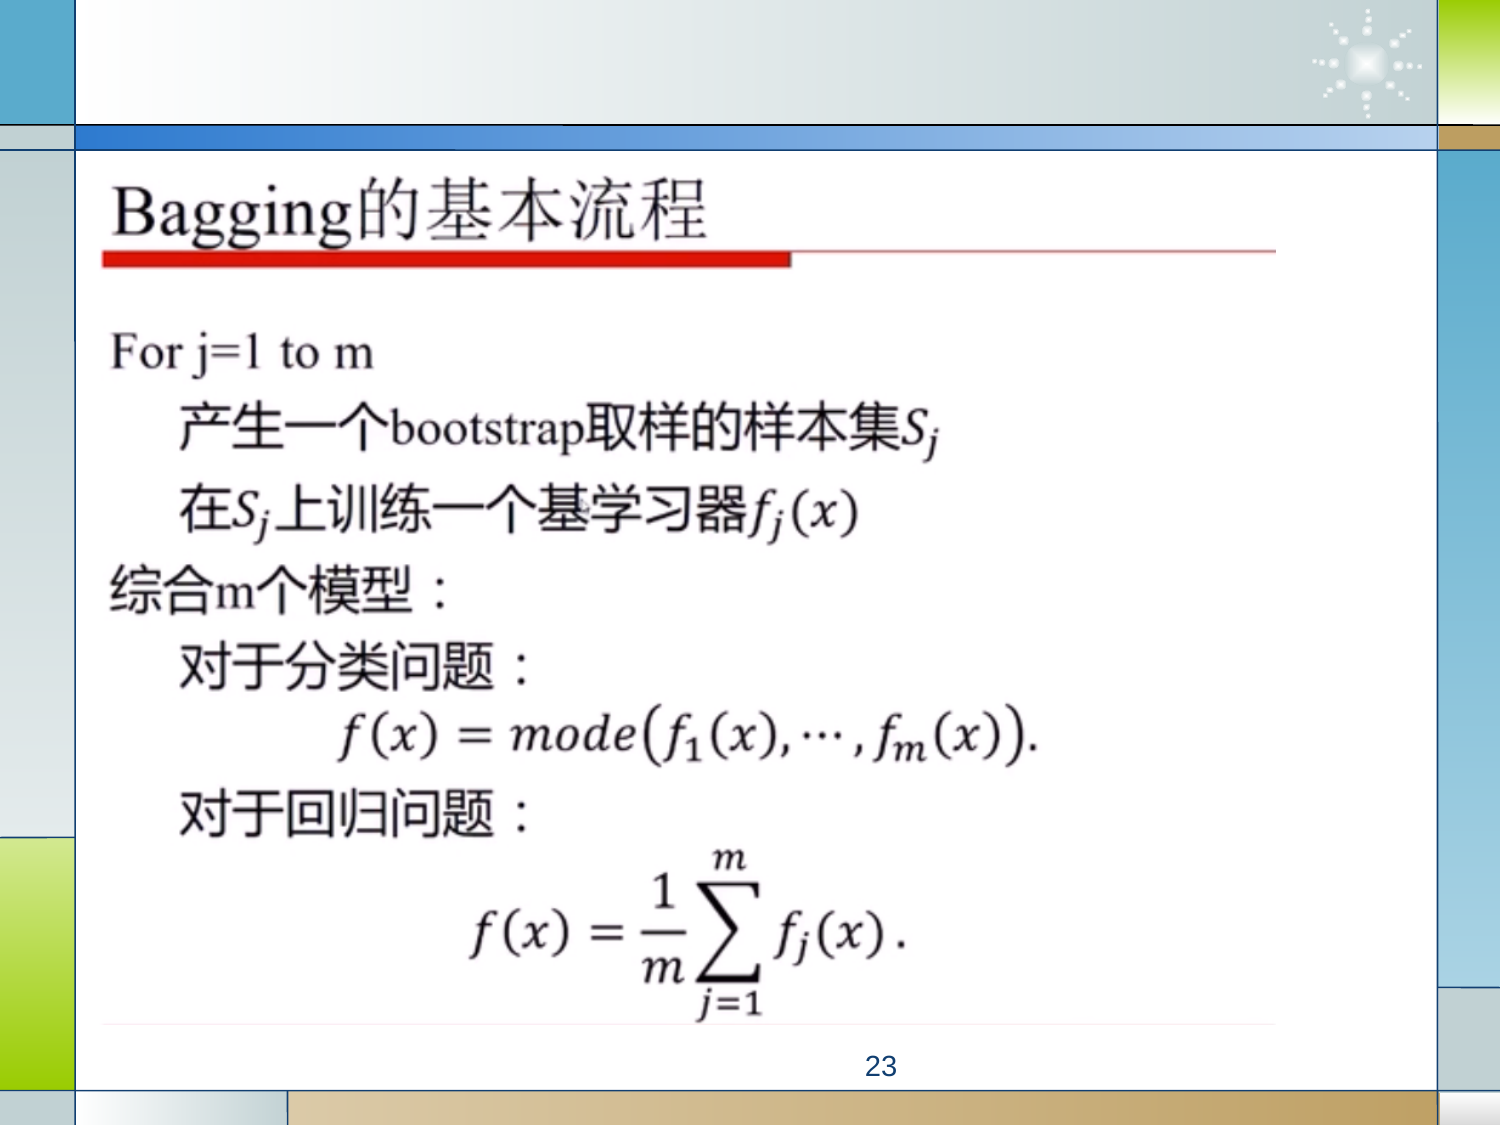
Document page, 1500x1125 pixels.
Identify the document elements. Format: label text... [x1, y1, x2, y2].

picture [99, 174, 1276, 1026]
slide_number 23 [562, 1039, 913, 1081]
